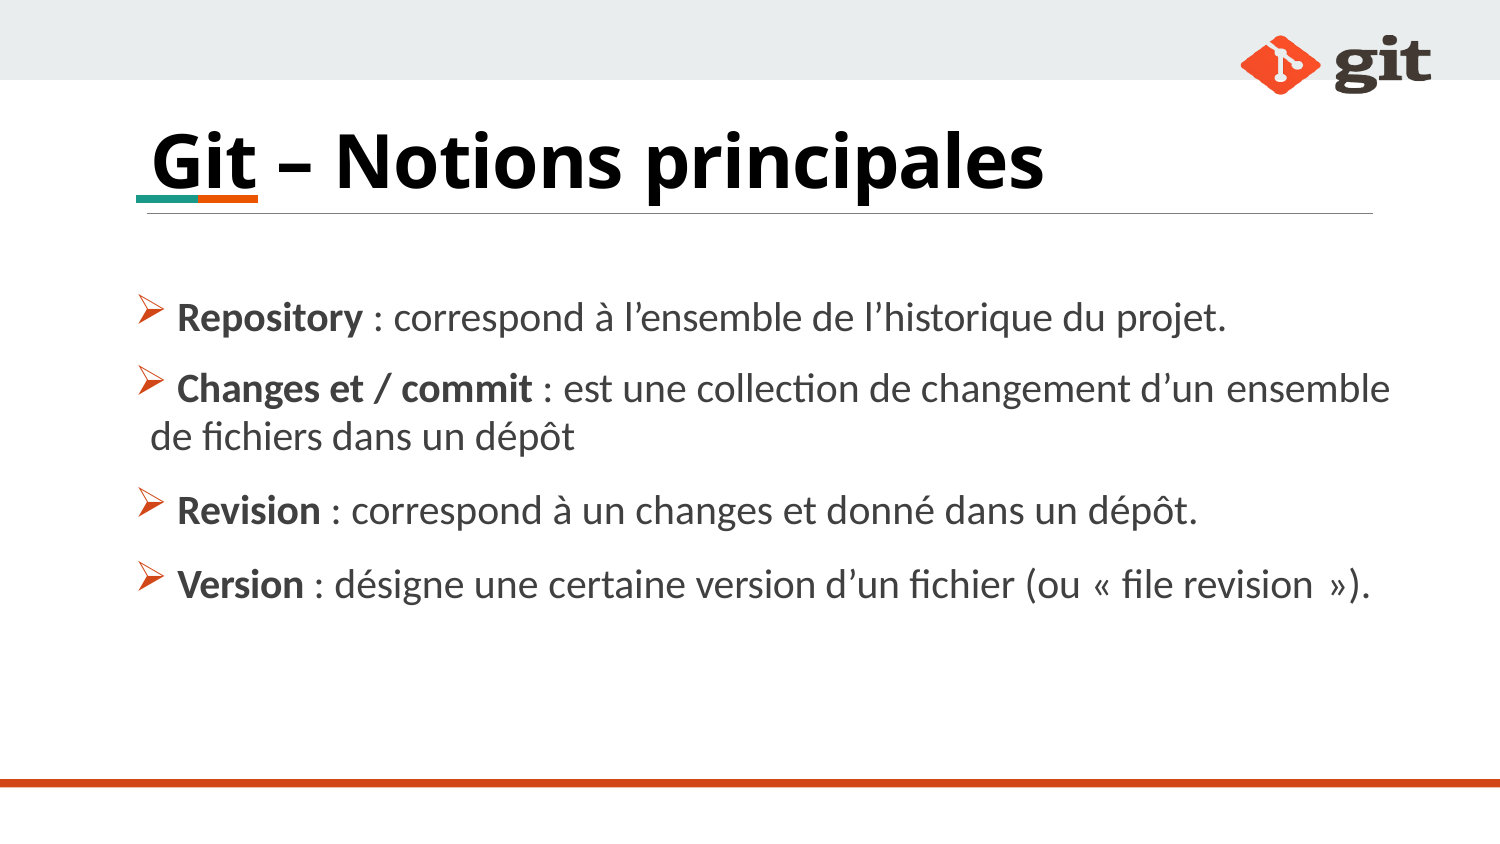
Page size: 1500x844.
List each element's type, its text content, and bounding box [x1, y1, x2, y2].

text_box [0, 779, 1500, 788]
text_box Repository : correspond à l’ensemble de l’historique du projet. Changes et / commit : est une collection de changement d’un ensemble de fichiers dans un dépôt Revision : correspond à un changes et donné dans un dépôt. Version : désigne une certaine version d’un fichier (ou « file revision »). [132, 263, 1398, 607]
text_box [1240, 35, 1432, 96]
title Git – Notions principales [147, 111, 1112, 255]
